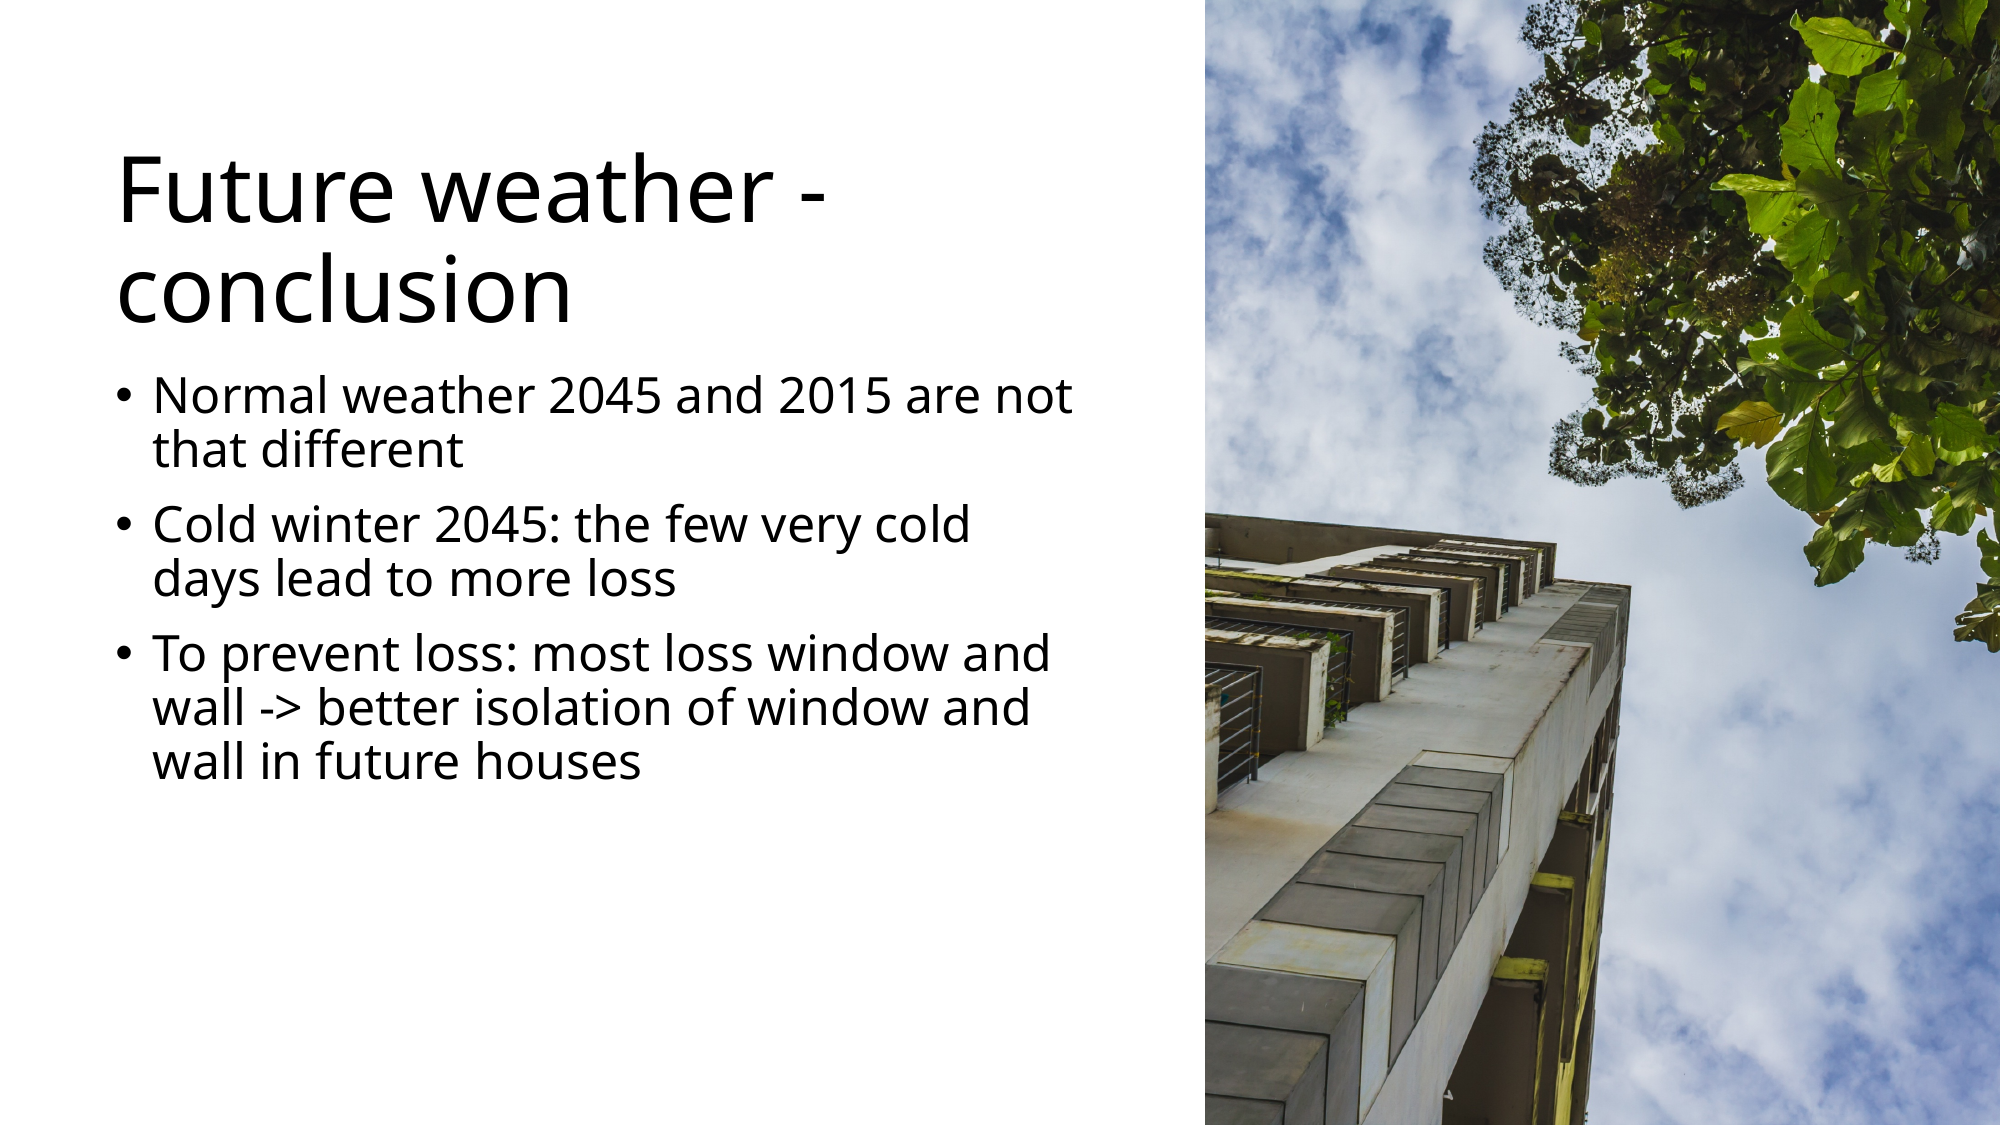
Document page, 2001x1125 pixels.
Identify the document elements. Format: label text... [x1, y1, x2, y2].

picture [1204, 0, 2000, 1125]
text_box [0, 0, 1204, 1125]
list Normal weather 2045 and 2015 are not that different Cold winter 2045: the few very cold days lead to more loss To prevent loss: most loss window and wall -> better isolation of window and wall in future houses [100, 363, 1091, 1035]
title Future weather - conclusion [100, 98, 1091, 350]
